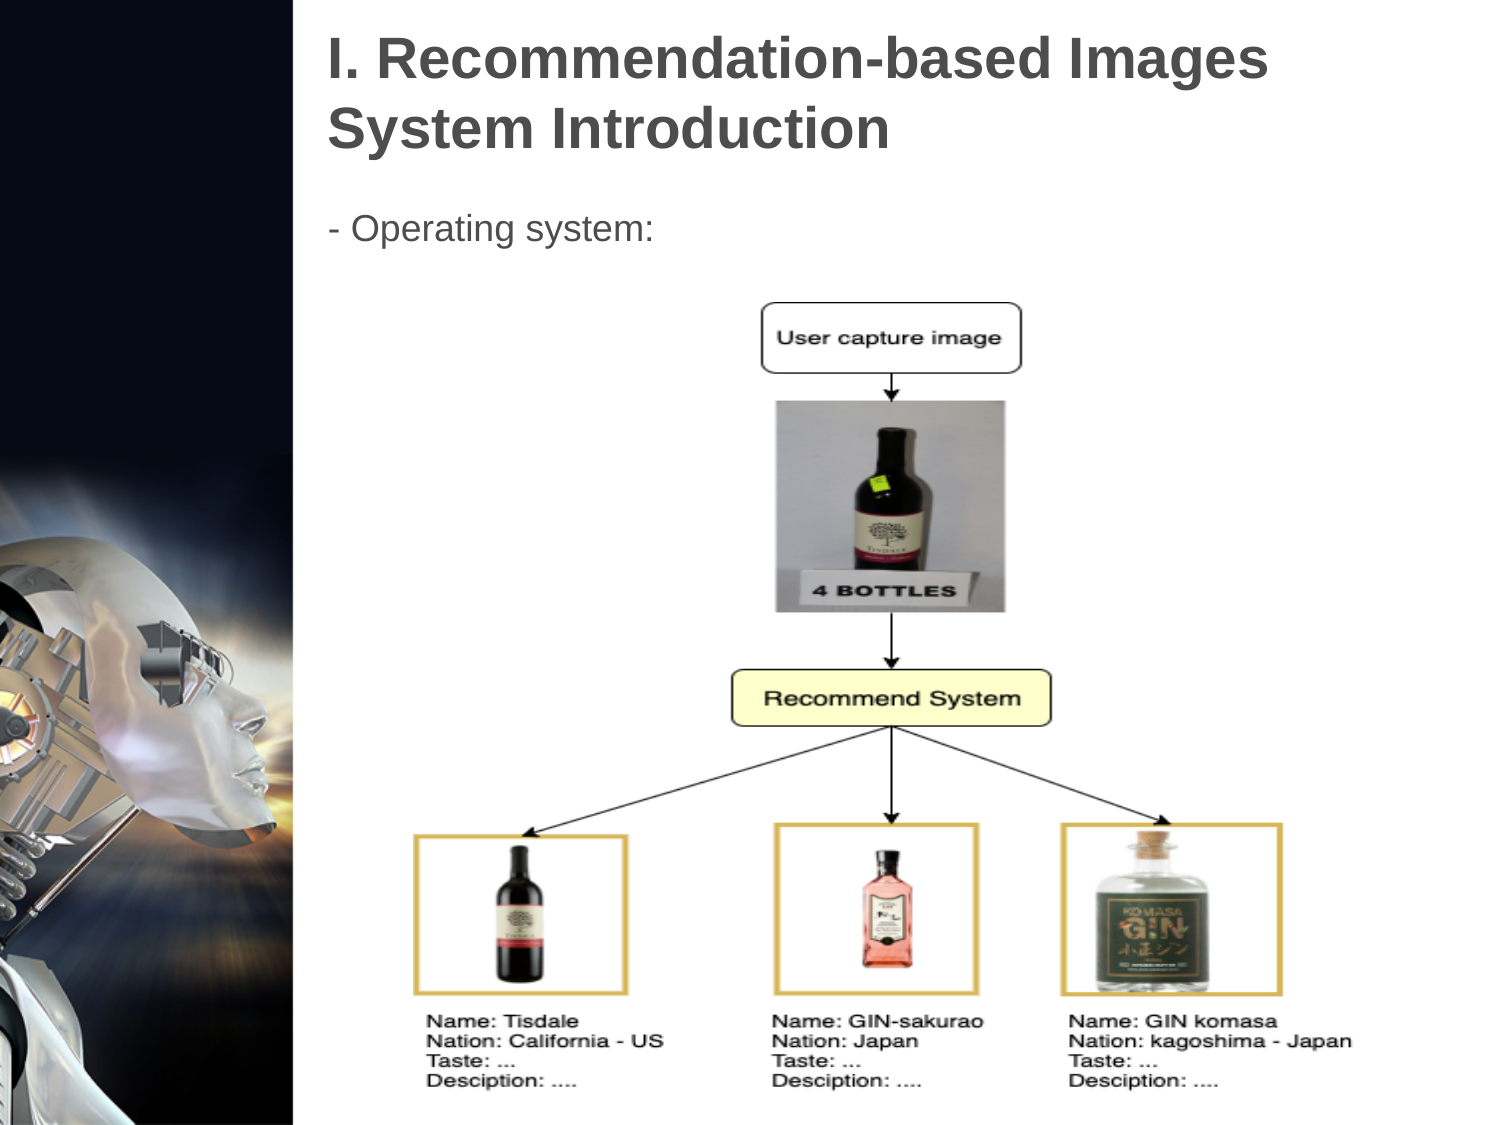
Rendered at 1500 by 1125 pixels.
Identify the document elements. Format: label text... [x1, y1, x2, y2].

title I. Recommendation-based Images System Introduction [312, 19, 1471, 161]
picture [0, 0, 1500, 1125]
list - Operating system: [312, 196, 1471, 1106]
